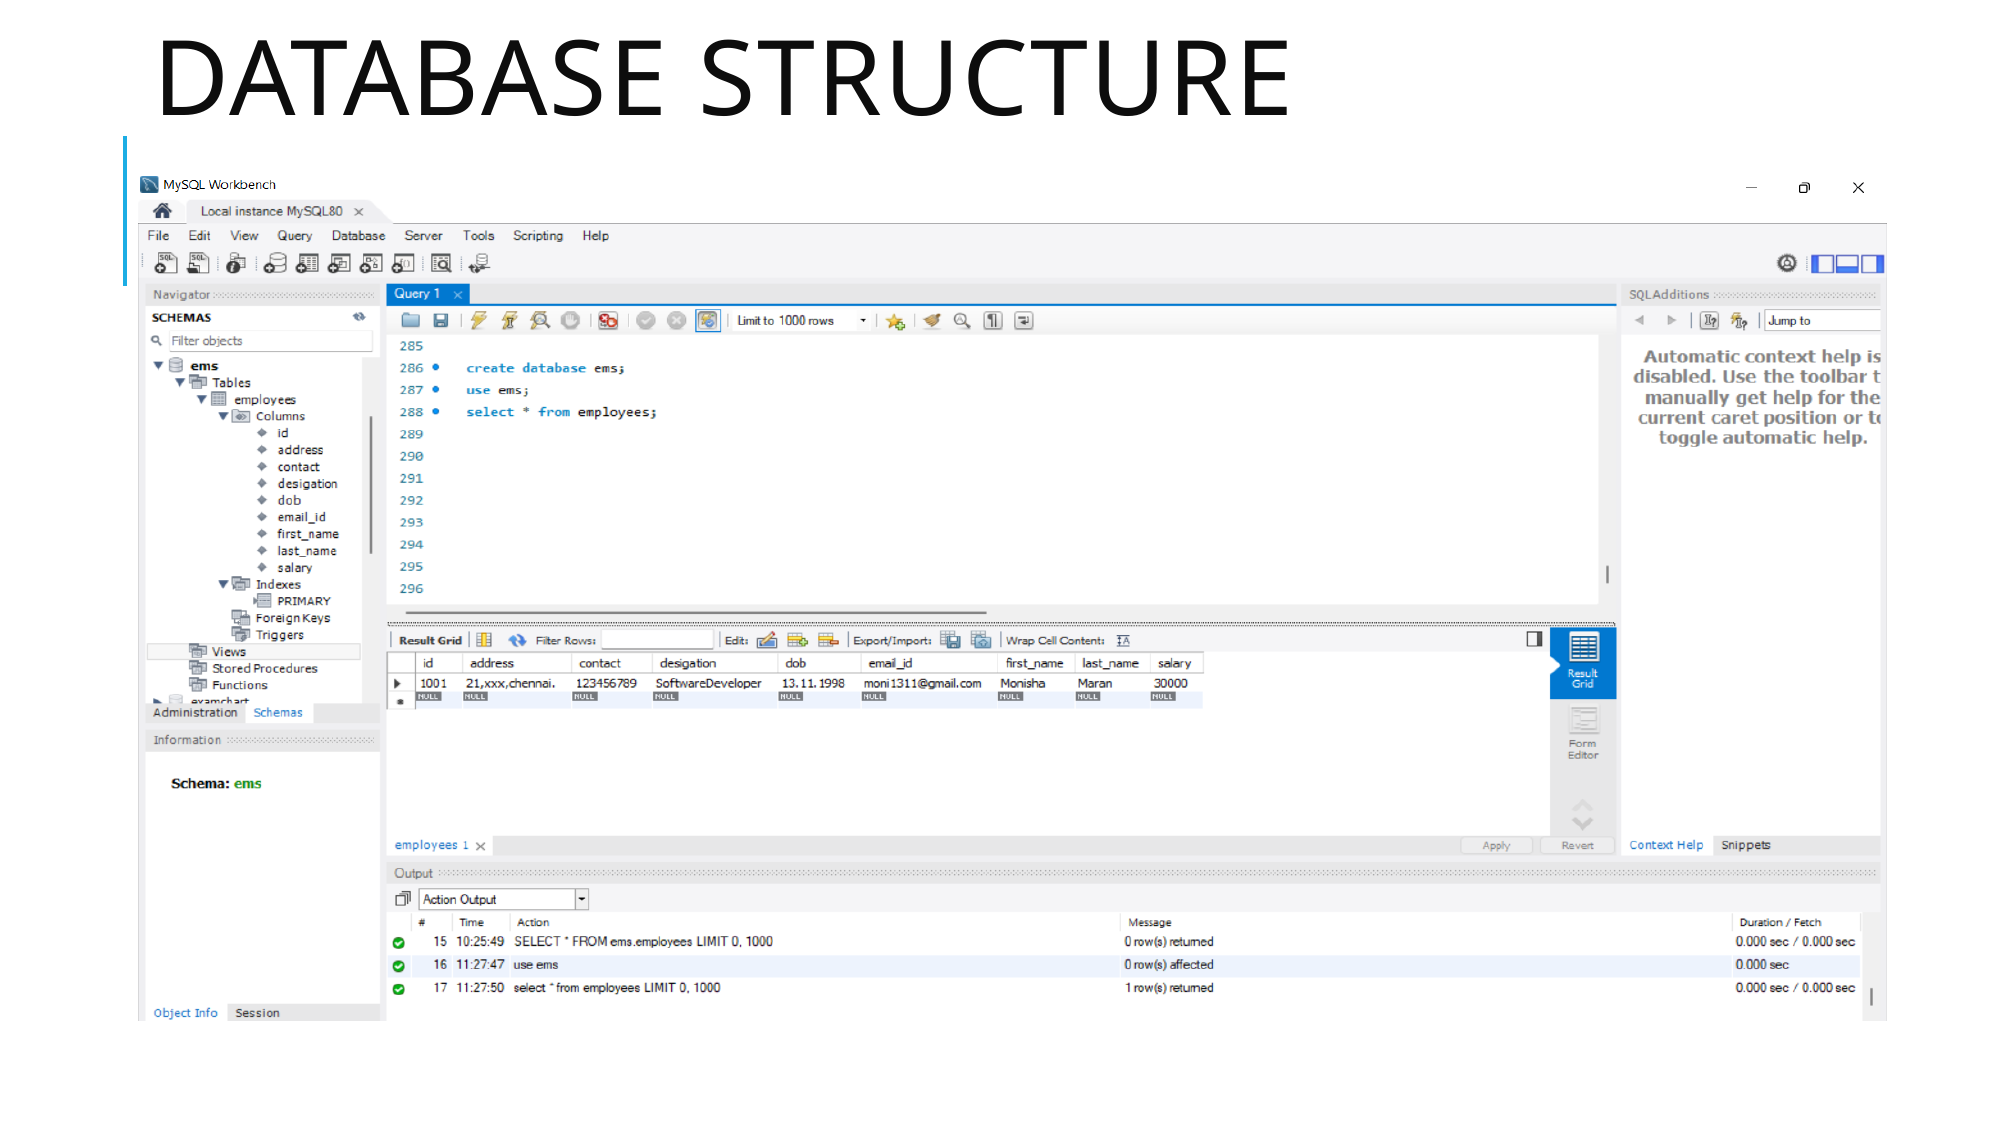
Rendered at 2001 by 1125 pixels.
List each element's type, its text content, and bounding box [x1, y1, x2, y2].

title Database Structure [138, 23, 1763, 147]
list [137, 171, 1888, 1021]
